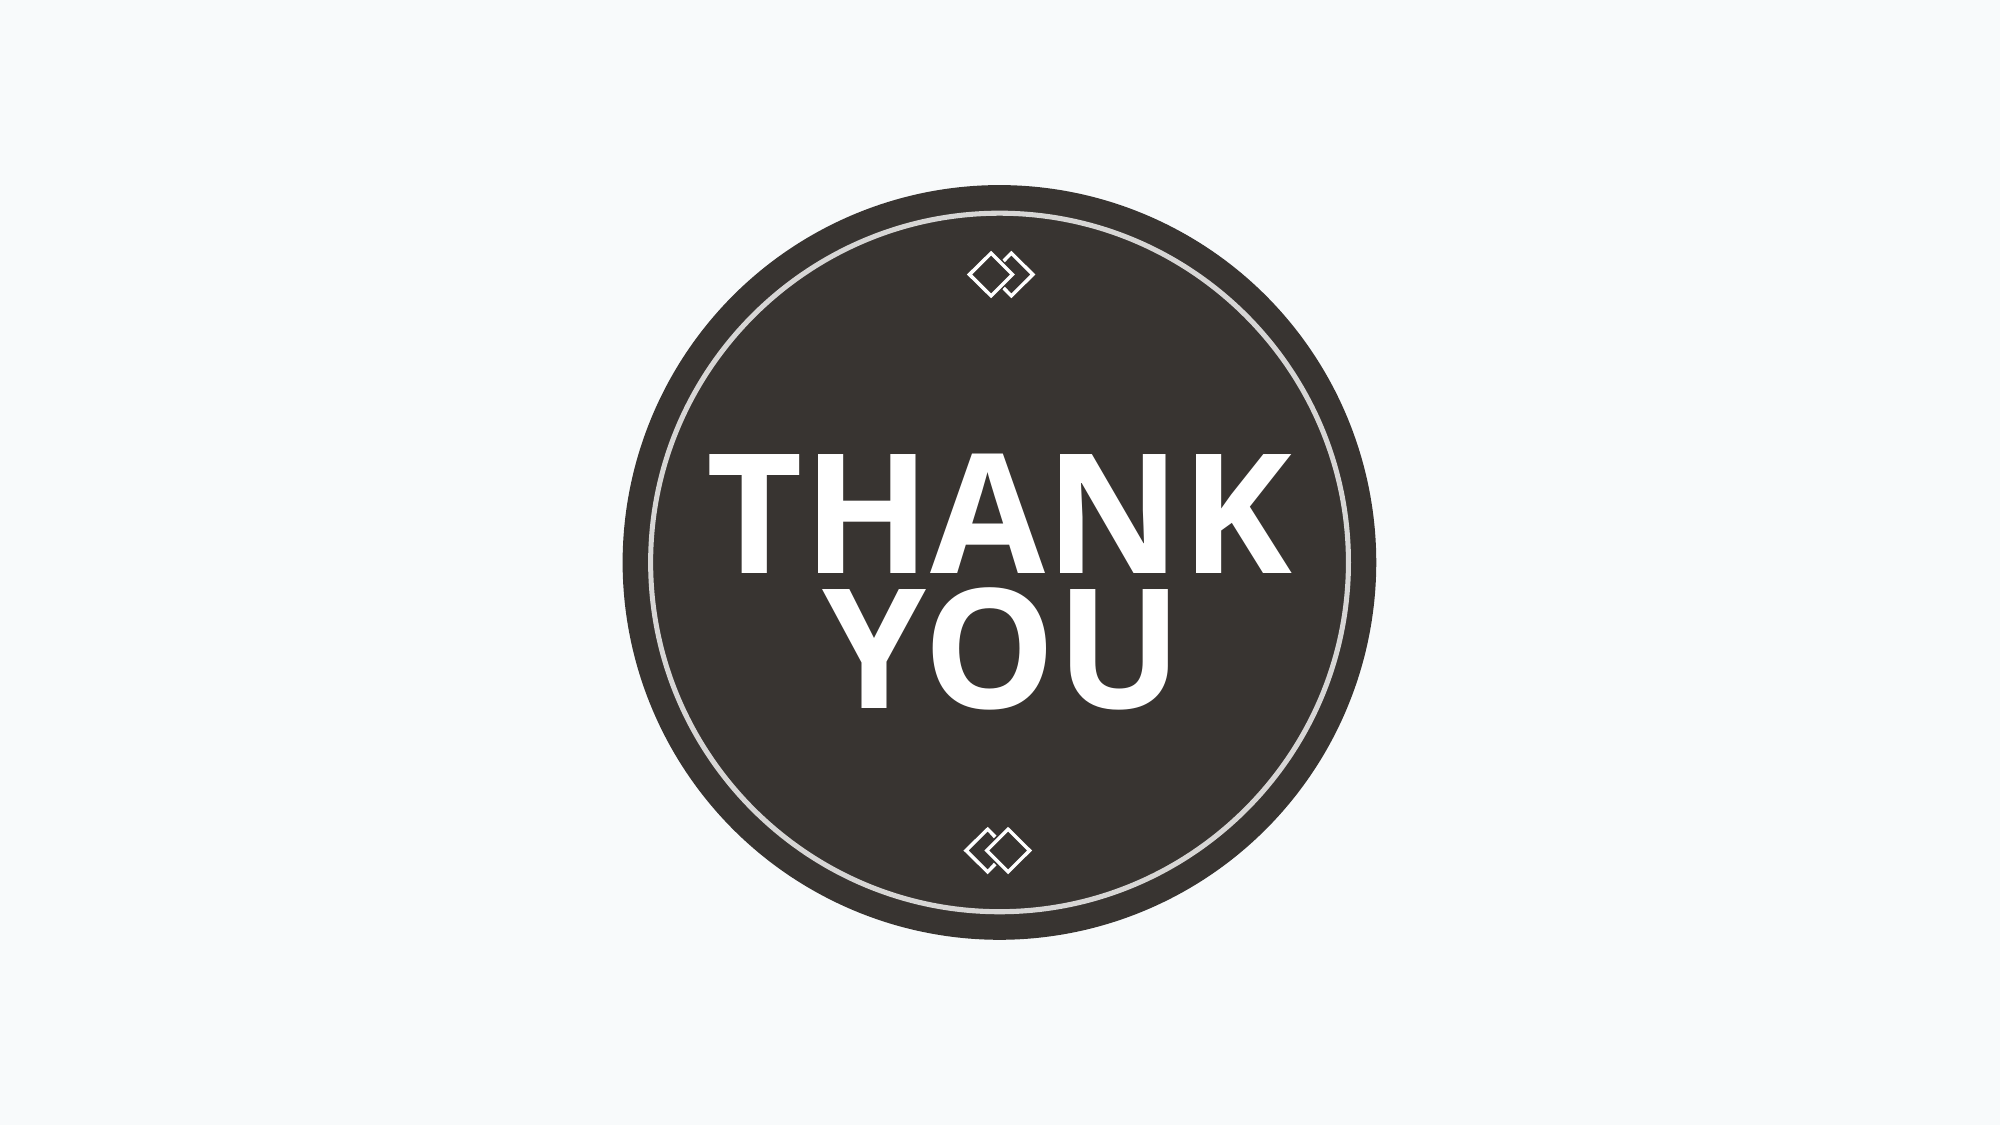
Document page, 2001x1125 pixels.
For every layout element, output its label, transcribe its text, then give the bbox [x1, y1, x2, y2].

text_box [984, 826, 1033, 875]
text_box THANK [692, 399, 1307, 615]
text_box [622, 185, 1377, 940]
text_box [963, 826, 997, 875]
text_box [966, 250, 1015, 299]
text_box [648, 210, 1352, 915]
text_box [1002, 250, 1036, 299]
text_box YOU [808, 534, 1198, 749]
